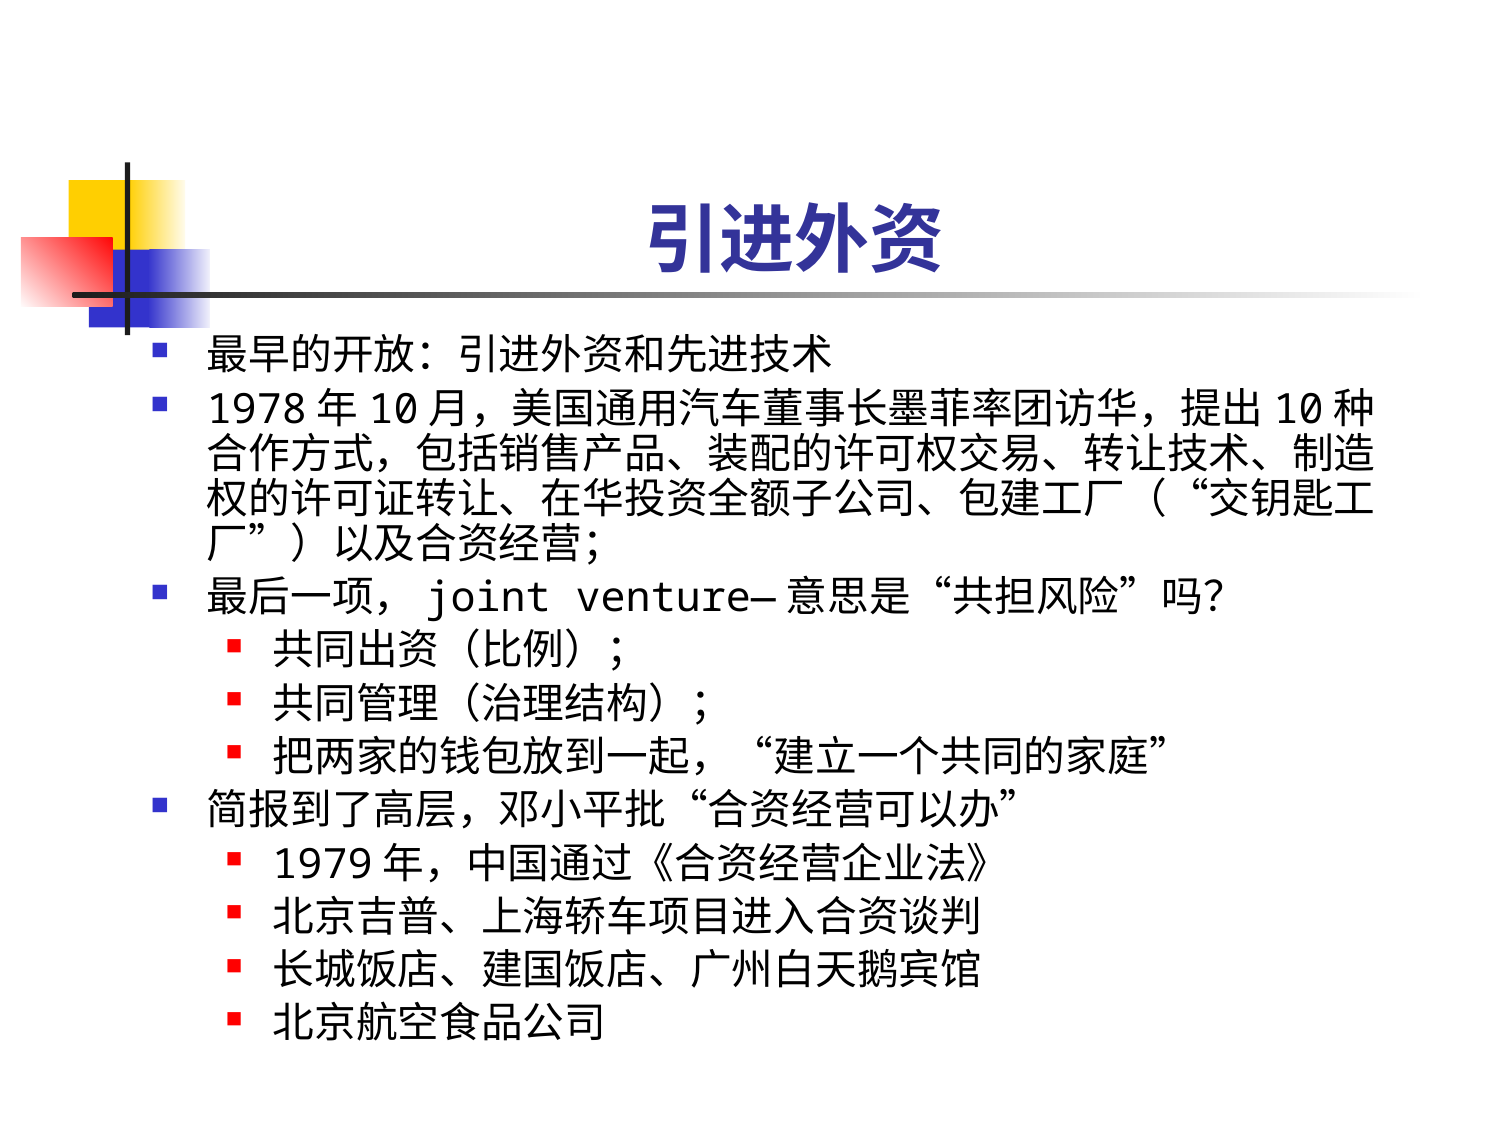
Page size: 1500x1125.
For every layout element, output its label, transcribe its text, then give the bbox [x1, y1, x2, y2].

title 引进外资 [188, 101, 1400, 289]
list 最早的开放：引进外资和先进技术 1978年10月，美国通用汽车董事长墨菲率团访华，提出10种合作方式，包括销售产品、装配的许可权交易、转让技术、制造权的许可证转让、在华投资全额子公司、包建工厂（“交钥匙工厂”）以及合资经营； 最后一项，joint venture—意思是“共担风险”吗？ 共同出资（比例）； 共同管理（治理结构）； 把两家的钱包放到一起，“建立一个共同的家庭” 简报到了高层，邓小平批“合资经营可以办” 1979年，中国通过《合资经营企业法》 北京吉普、上海轿车项目进入合资谈判 长城饭店、建国饭店、广州白天鹅宾馆 北京航空食品公司 [135, 326, 1400, 1090]
